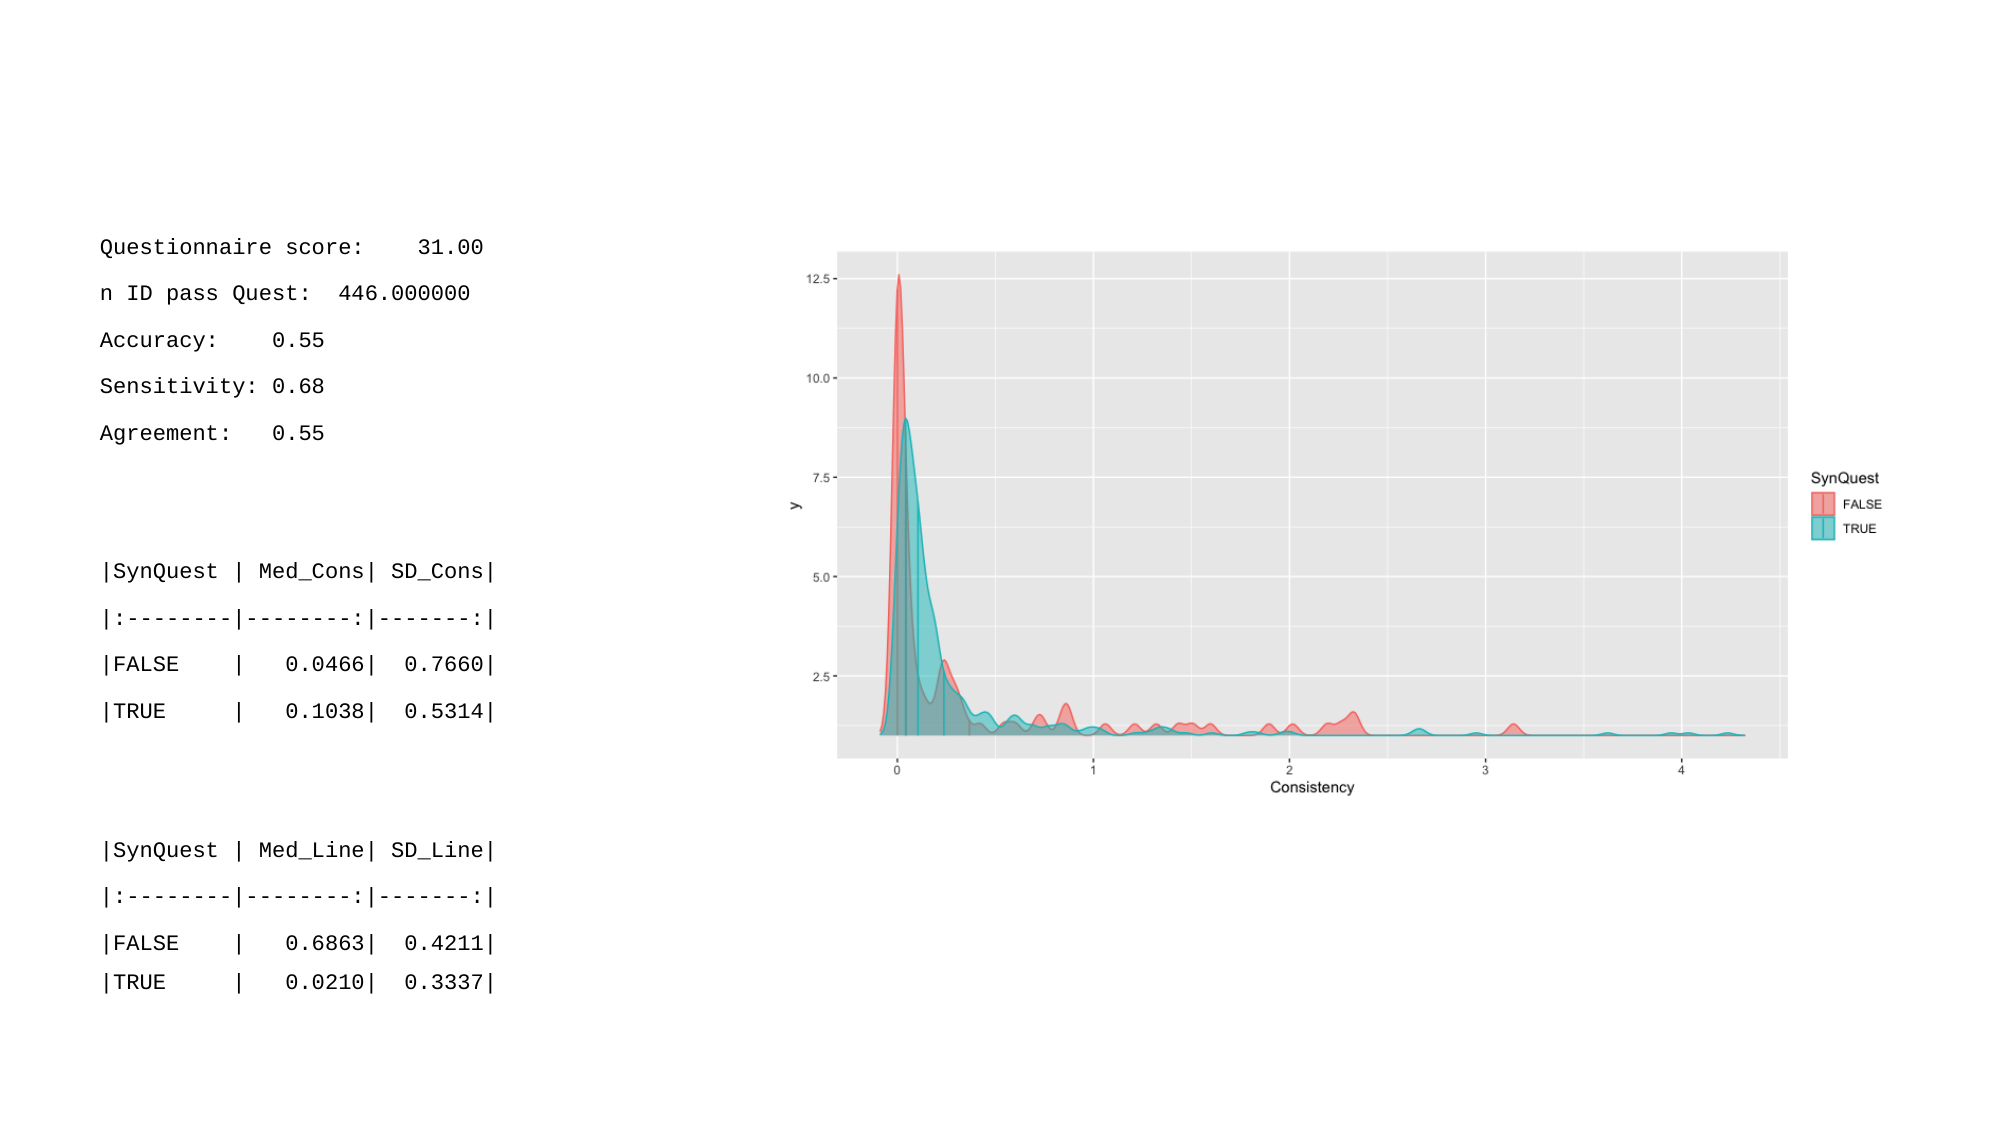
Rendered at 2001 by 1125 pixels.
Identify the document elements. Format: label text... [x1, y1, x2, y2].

list Questionnaire score: 31.00 n ID pass Quest: 446.000000 Accuracy: 0.55 Sensitivity: 0.68 Agreement: 0.55 |SynQuest | Med_Cons| SD_Cons| |:--------|--------:|-------:| |FALSE | 0.0466| 0.7660| |TRUE | 0.1038| 0.5314| |SynQuest | Med_Line| SD_Line| |:--------|--------:|-------:| |FALSE | 0.6863| 0.4211| |TRUE | 0.0210| 0.3337| [99, 235, 758, 1005]
picture [779, 243, 1898, 804]
